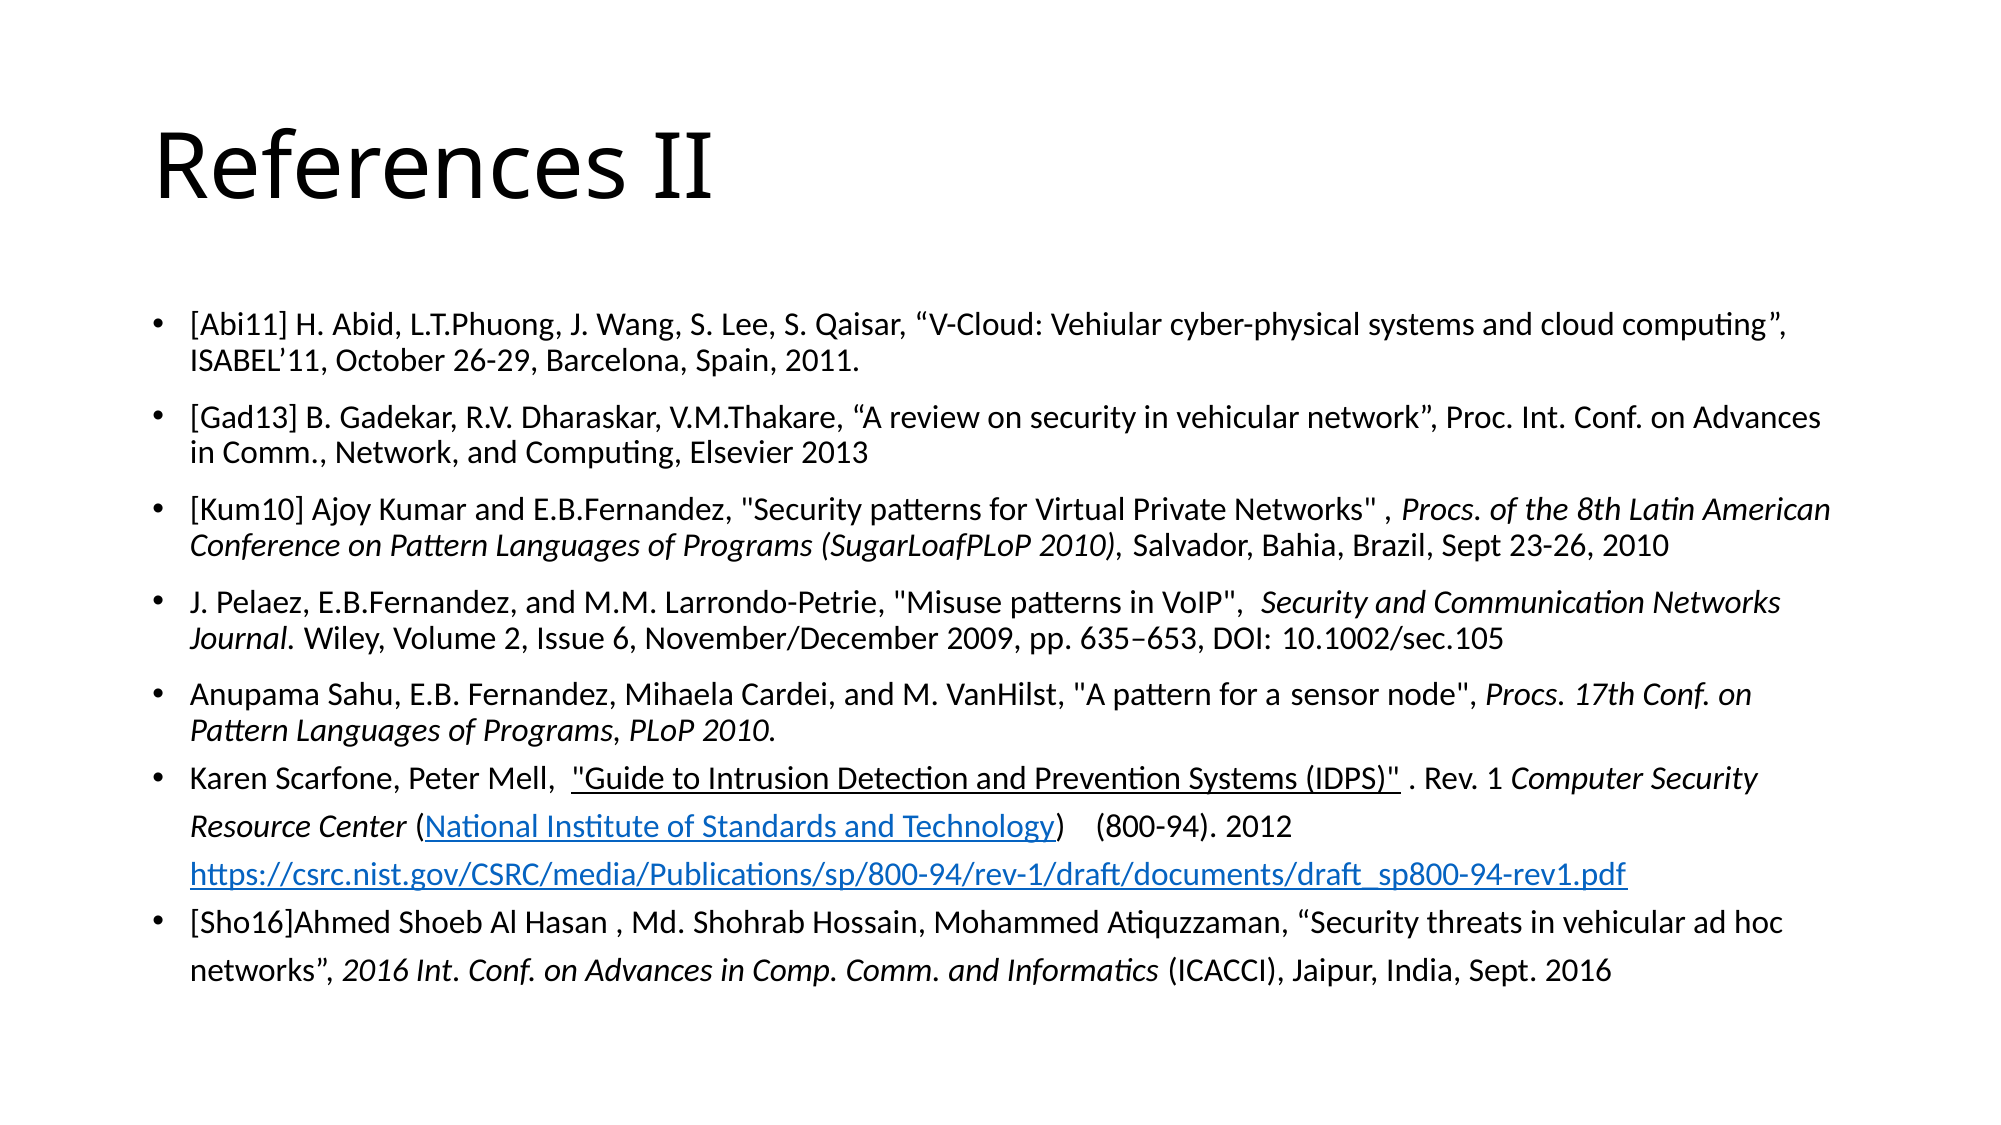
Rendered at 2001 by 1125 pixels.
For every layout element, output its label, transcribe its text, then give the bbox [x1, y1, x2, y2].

title References II [137, 59, 1863, 278]
list [Abi11] H. Abid, L.T.Phuong, J. Wang, S. Lee, S. Qaisar, “V-Cloud: Vehiular cyber-physical systems and cloud computing”, ISABEL’11, October 26-29, Barcelona, Spain, 2011. [Gad13] B. Gadekar, R.V. Dharaskar, V.M.Thakare, “A review on security in vehicular network”, Proc. Int. Conf. on Advances in Comm., Network, and Computing, Elsevier 2013 [Kum10] Ajoy Kumar and E.B.Fernandez, "Security patterns for Virtual Private Networks" , Procs. of the 8th Latin American Conference on Pattern Languages of Programs (SugarLoafPLoP 2010), Salvador, Bahia, Brazil, Sept 23-26, 2010 J. Pelaez, E.B.Fernandez, and M.M. Larrondo-Petrie, "Misuse patterns in VoIP", Security and Communication Networks Journal. Wiley, Volume 2, Issue 6, November/December 2009, pp. 635–653, DOI: 10.1002/sec.105 Anupama Sahu, E.B. Fernandez, Mihaela Cardei, and M. VanHilst, "A pattern for a sensor node", Procs. 17th Conf. on Pattern Languages of Programs, PLoP 2010. Karen Scarfone, Peter Mell, "Guide to Intrusion Detection and Prevention Systems (IDPS)" . Rev. 1 Computer Security Resource Center (National Institute of Standards and Technology) (800-94). 2012 https://csrc.nist.gov/CSRC/media/Publications/sp/800-94/rev-1/draft/documents/draft_sp800-94-rev1.pdf [Sho16]Ahmed Shoeb Al Hasan , Md. Shohrab Hossain, Mohammed Atiquzzaman, “Security threats in vehicular ad hoc networks”, 2016 Int. Conf. on Advances in Comp. Comm. and Informatics (ICACCI), Jaipur, India, Sept. 2016 [137, 299, 1863, 1014]
